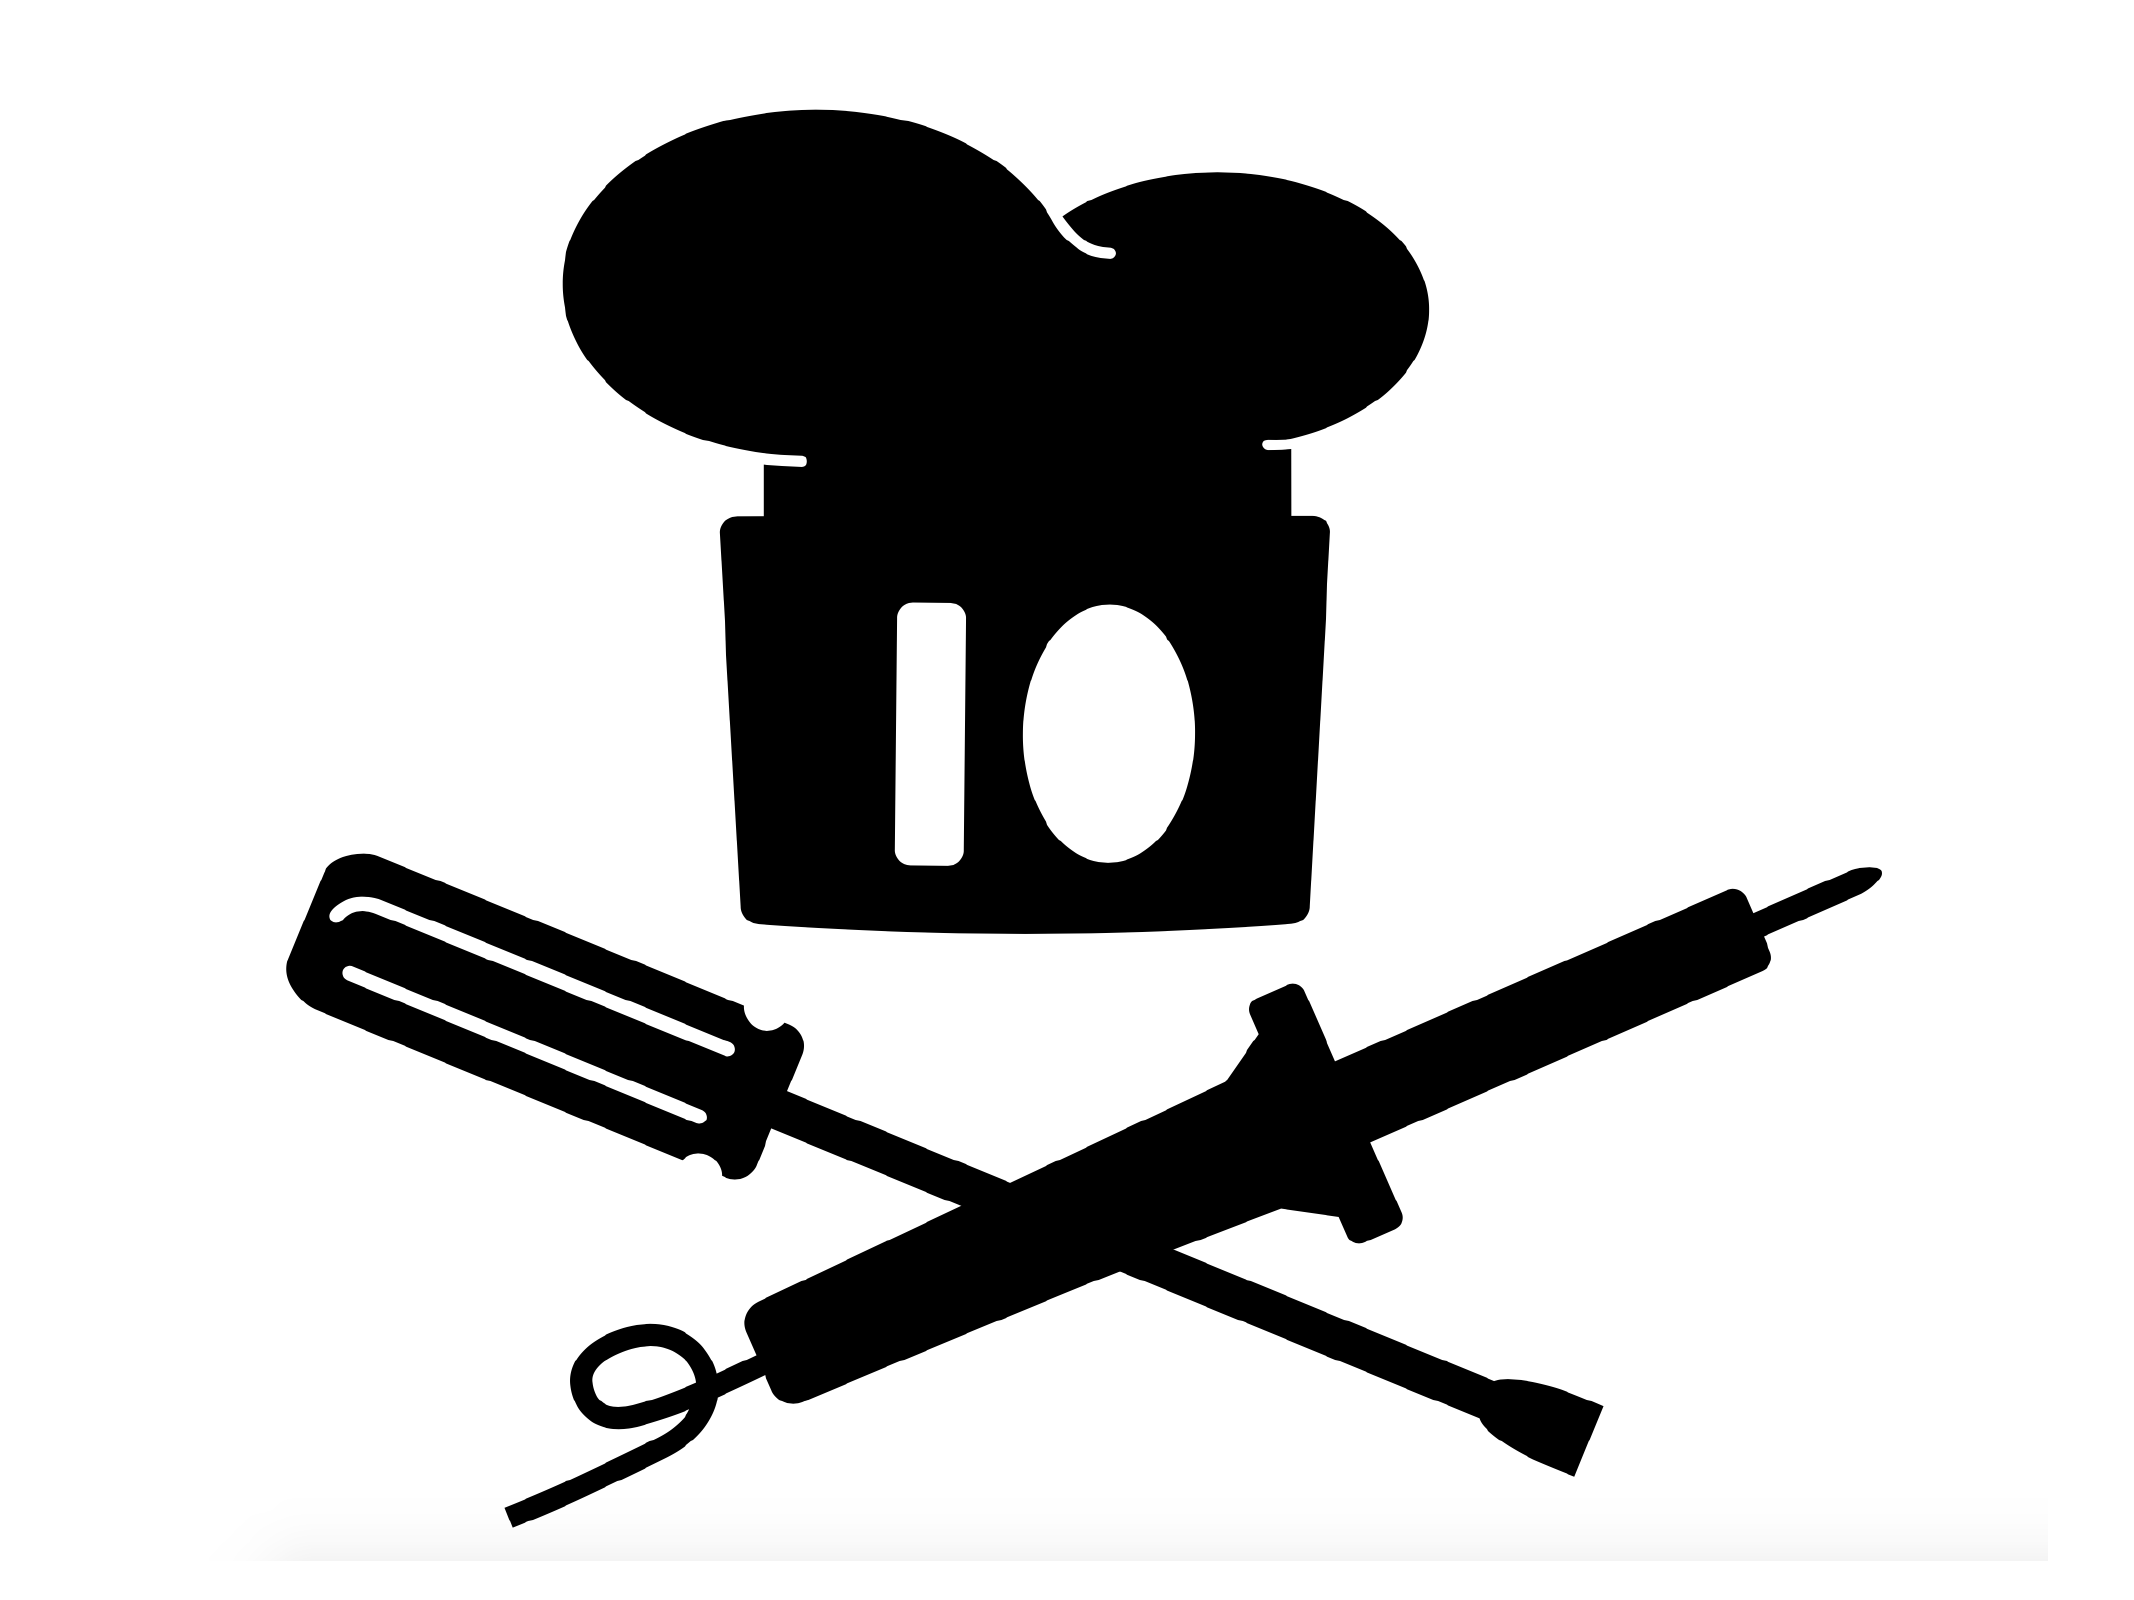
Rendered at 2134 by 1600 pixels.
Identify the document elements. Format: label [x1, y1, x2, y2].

picture [165, 80, 2048, 1561]
